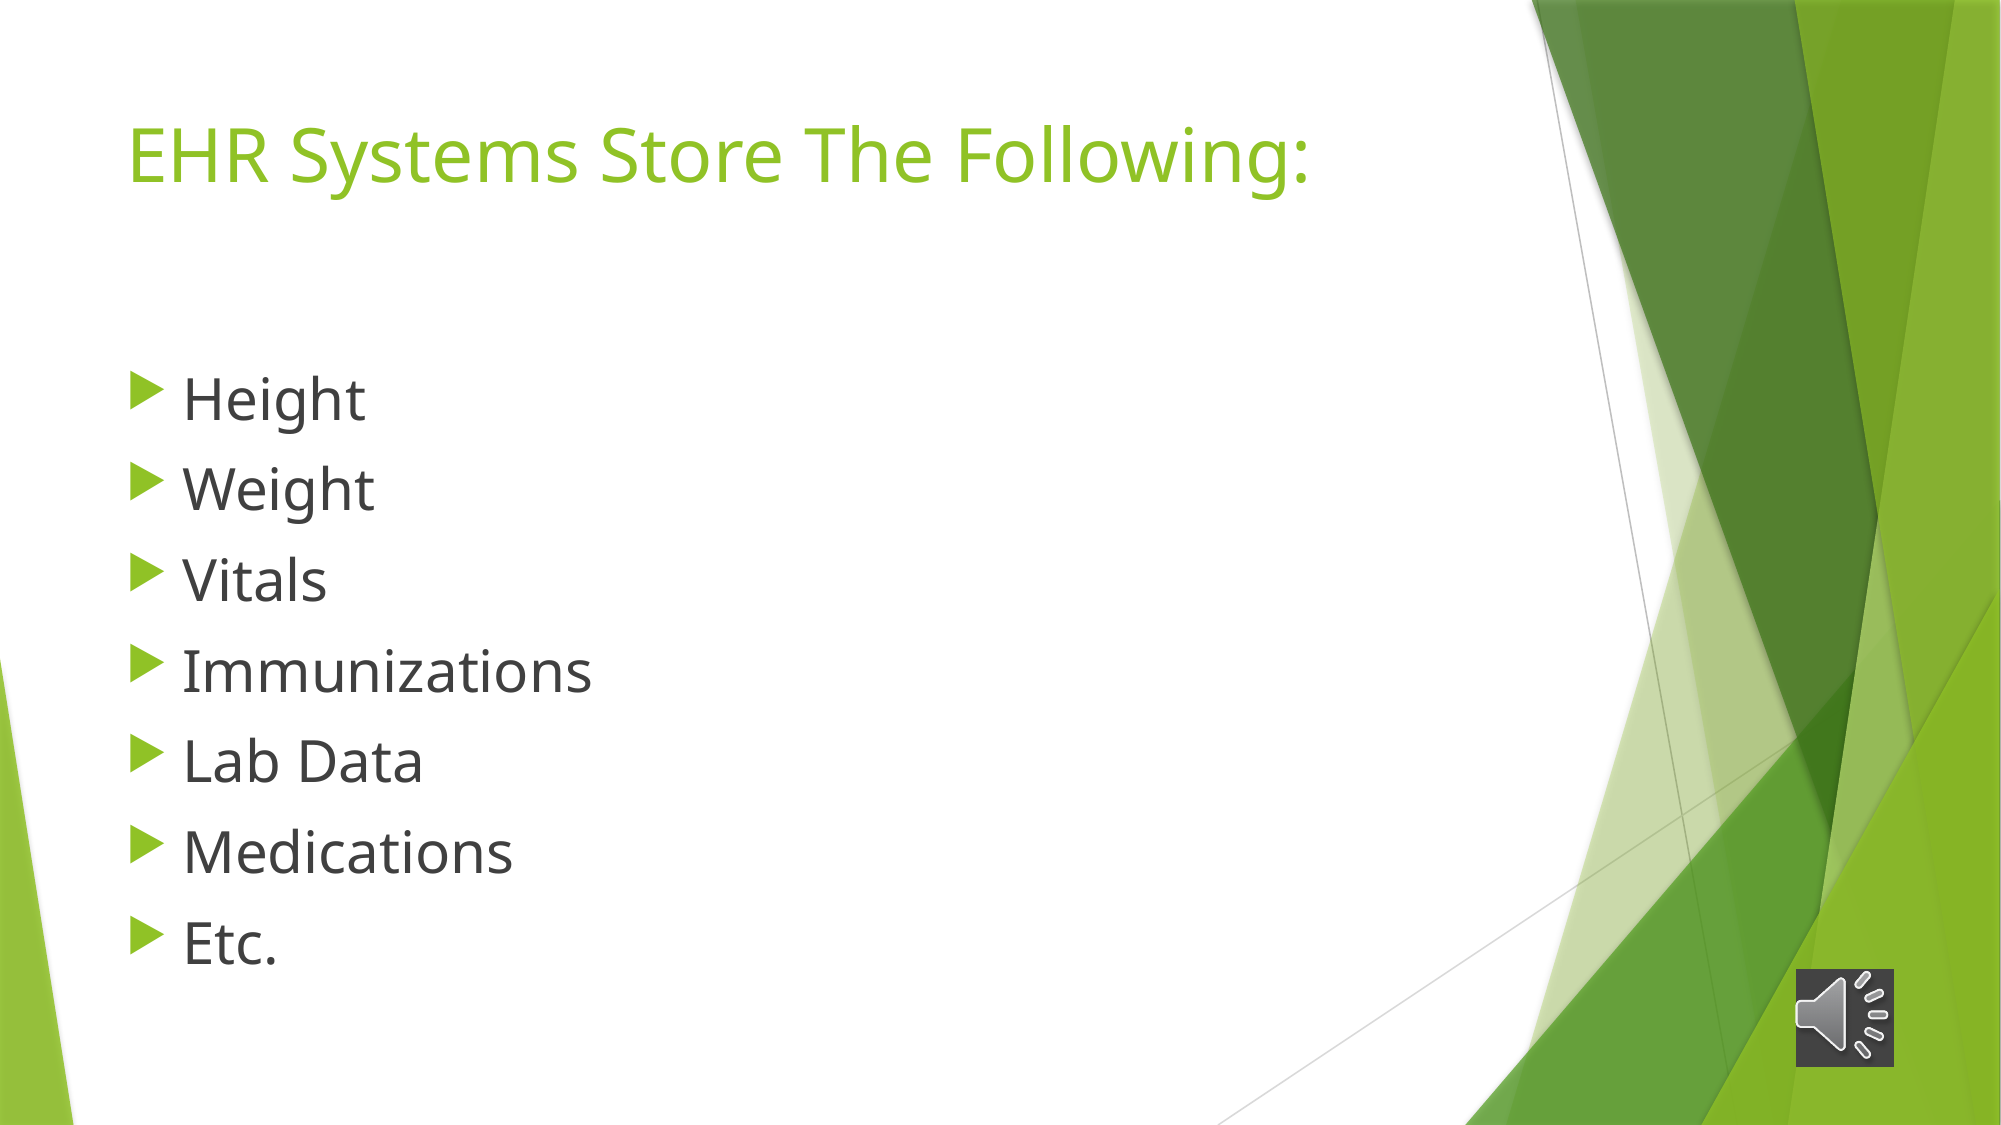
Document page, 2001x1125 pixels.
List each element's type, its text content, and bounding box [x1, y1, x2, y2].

title EHR Systems Store The Following: [111, 99, 1522, 317]
picture [1794, 967, 1896, 1069]
list Height Weight Vitals Immunizations Lab Data Medications Etc. [111, 354, 1522, 992]
